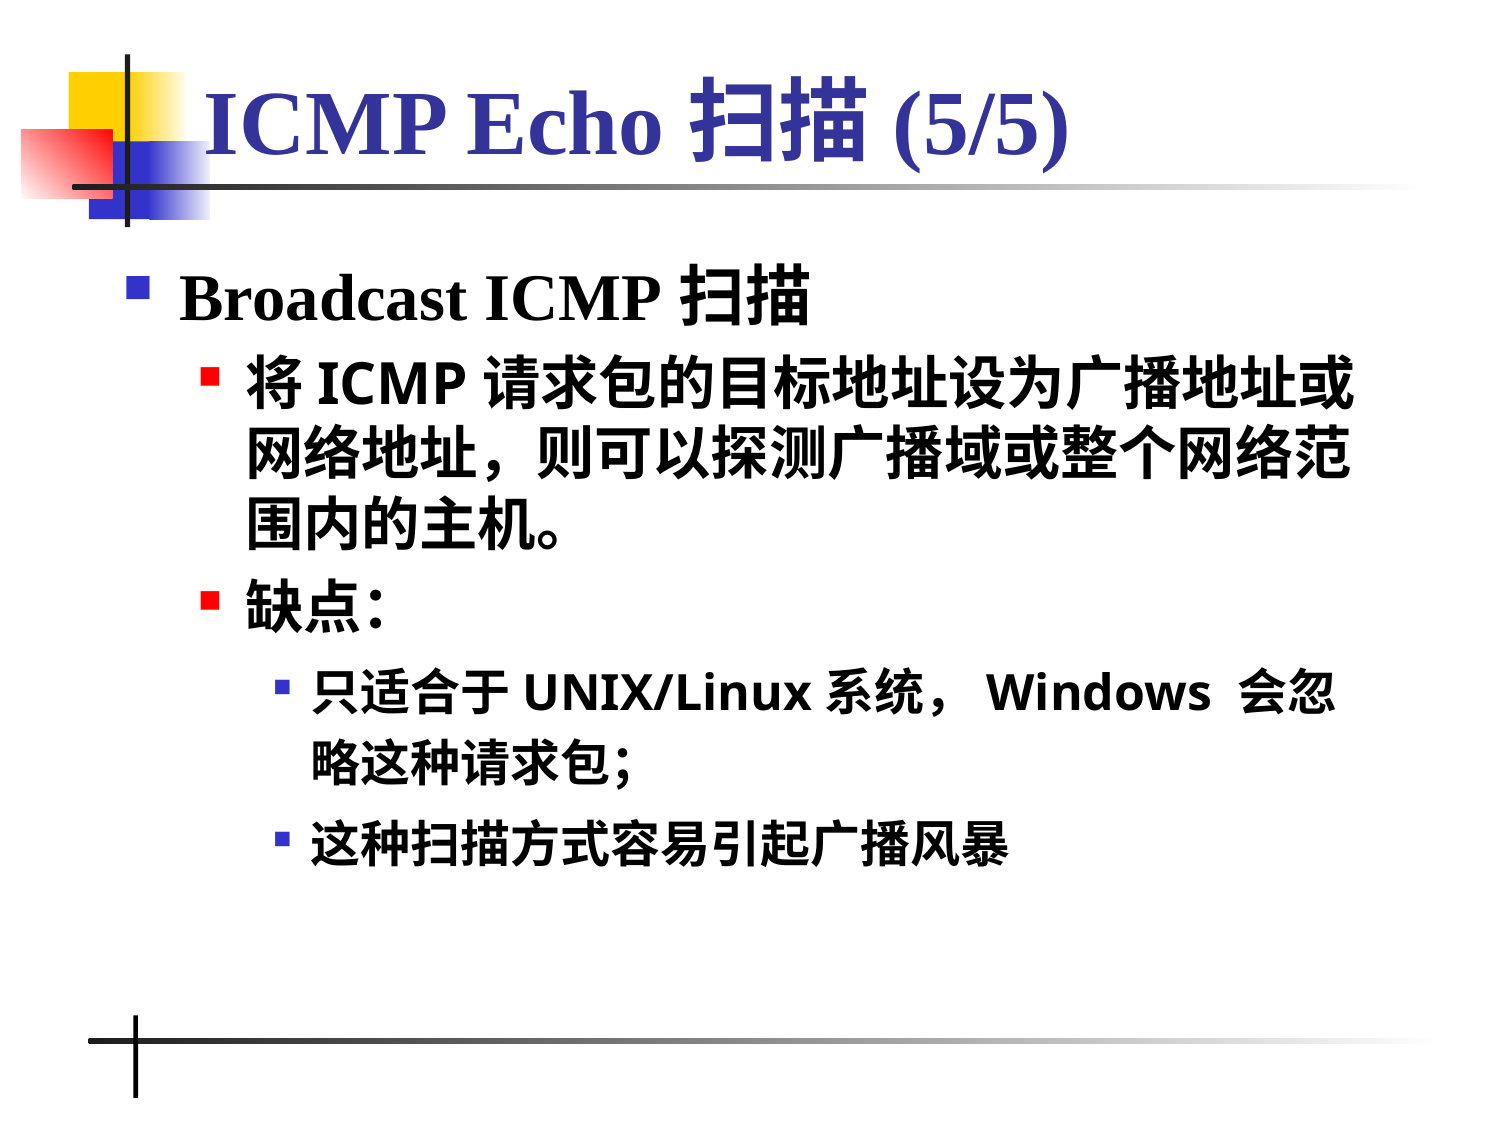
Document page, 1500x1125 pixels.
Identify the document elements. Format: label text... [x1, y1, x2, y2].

title ICMP Echo扫描(5/5) [188, 23, 1468, 181]
list Broadcast ICMP扫描 将ICMP请求包的目标地址设为广播地址或网络地址，则可以探测广播域或整个网络范围内的主机。 缺点： 只适合于UNIX/Linux系统，Windows 会忽略这种请求包； 这种扫描方式容易引起广播风暴 [107, 254, 1384, 931]
